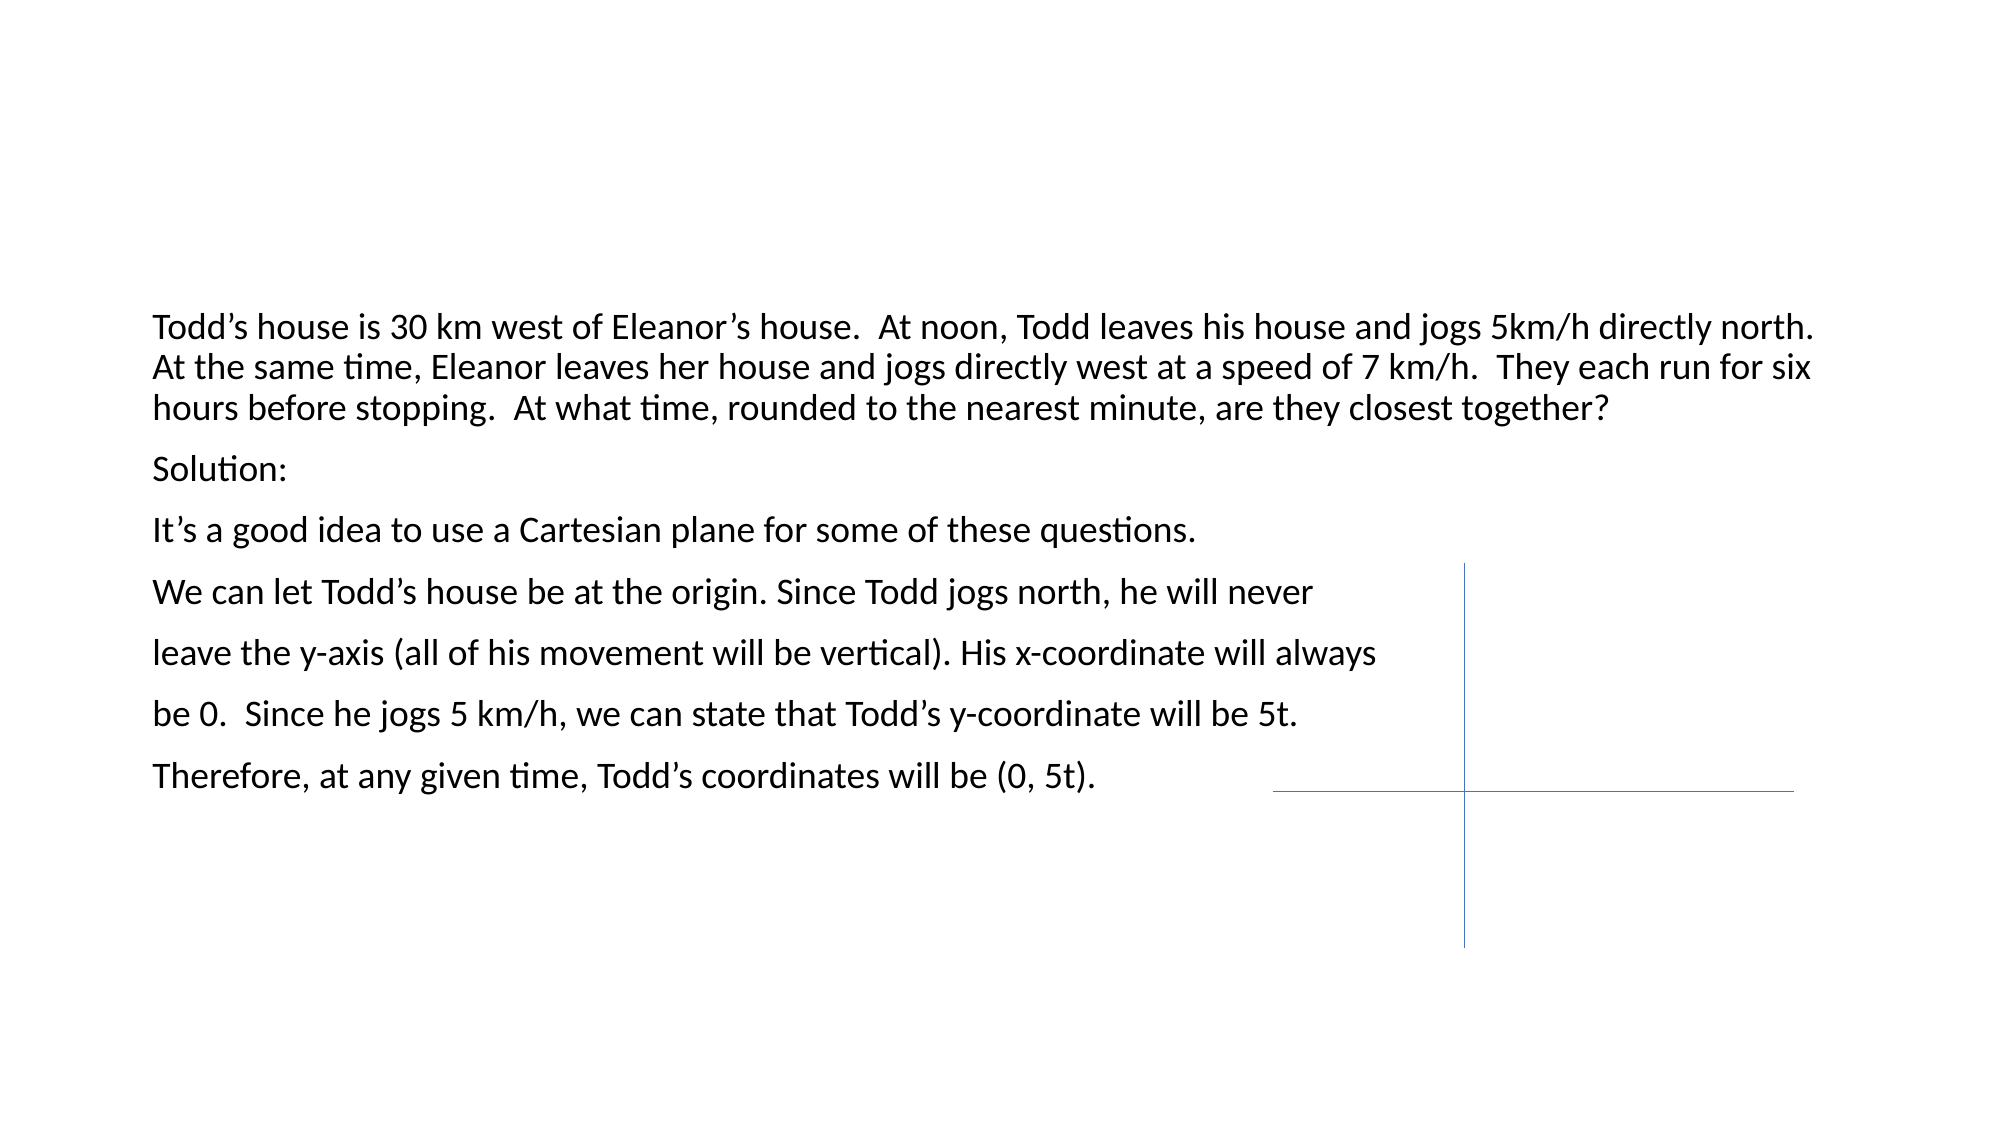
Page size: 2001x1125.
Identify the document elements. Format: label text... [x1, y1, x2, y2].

list Todd’s house is 30 km west of Eleanor’s house. At noon, Todd leaves his house and jogs 5km/h directly north. At the same time, Eleanor leaves her house and jogs directly west at a speed of 7 km/h. They each run for six hours before stopping. At what time, rounded to the nearest minute, are they closest together? Solution: It’s a good idea to use a Cartesian plane for some of these questions. We can let Todd’s house be at the origin. Since Todd jogs north, he will never leave the y-axis (all of his movement will be vertical). His x-coordinate will always be 0. Since he jogs 5 km/h, we can state that Todd’s y-coordinate will be 5t. Therefore, at any given time, Todd’s coordinates will be (0, 5t). [137, 299, 1863, 1014]
